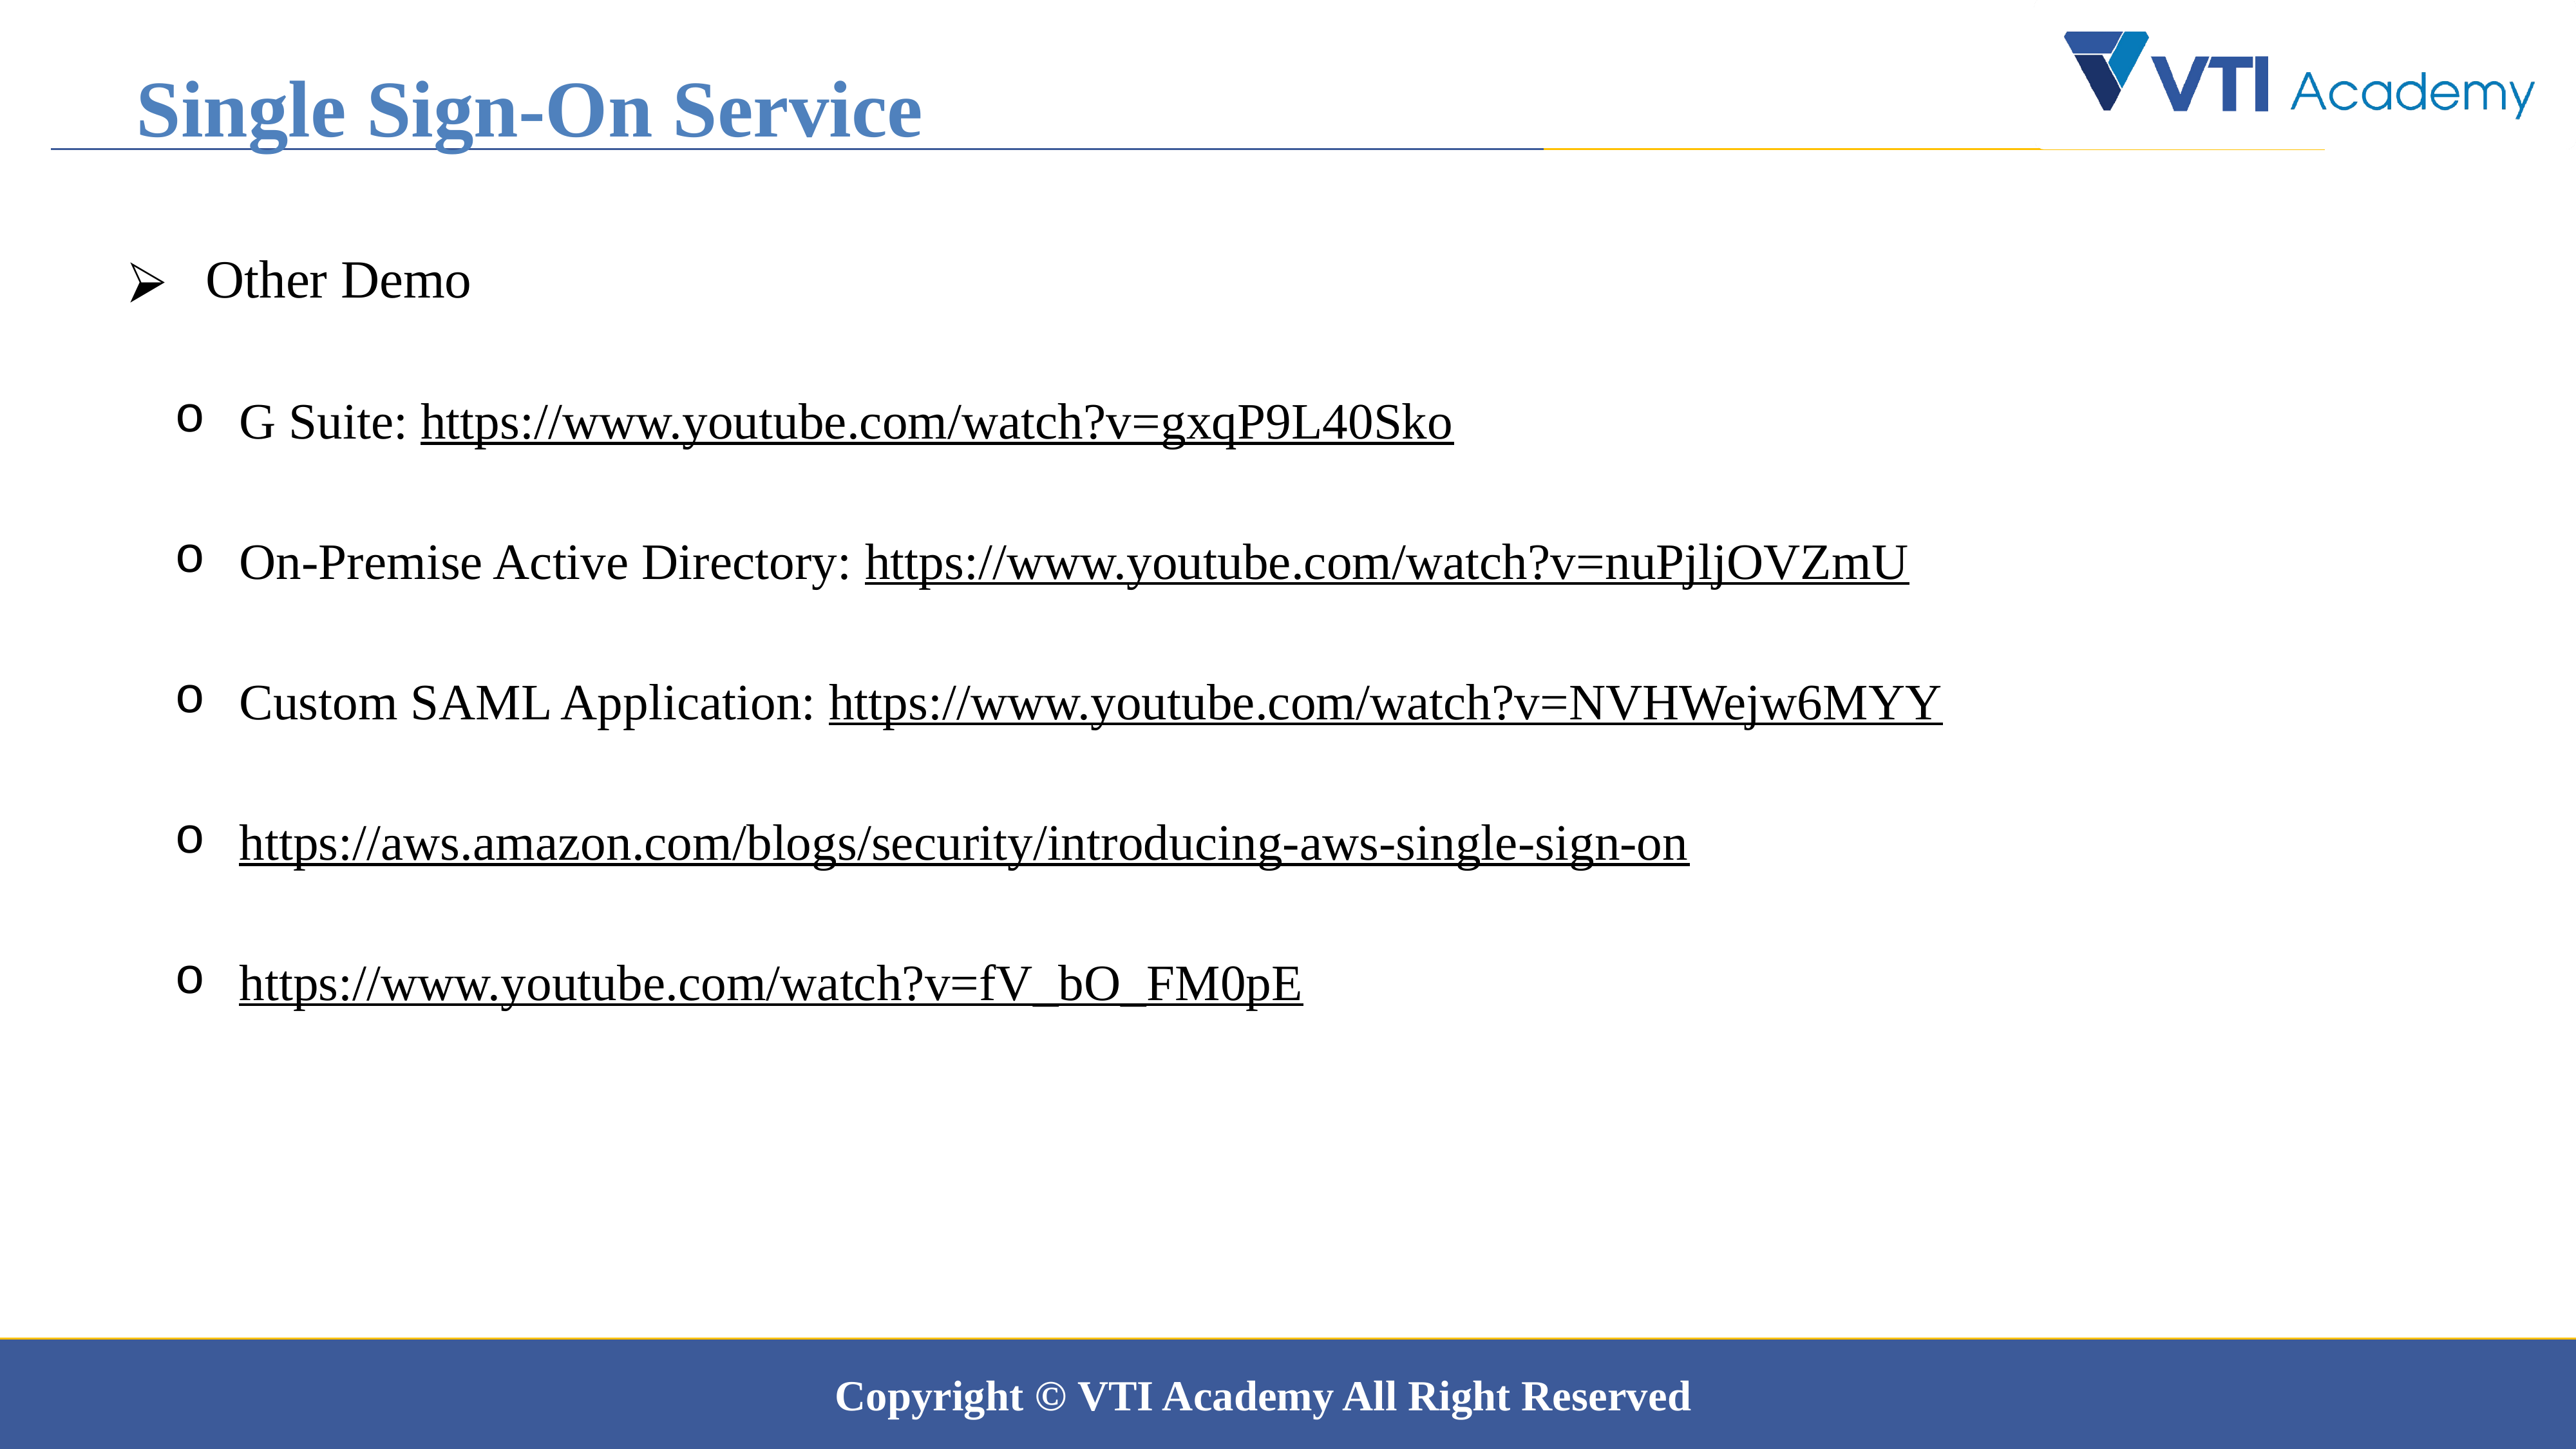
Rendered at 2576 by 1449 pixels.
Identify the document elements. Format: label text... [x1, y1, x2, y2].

picture [2034, 0, 2576, 149]
text_box Single Sign-On Service [126, 60, 1116, 149]
text_box Other Demo G Suite: https://www.youtube.com/watch?v=gxqP9L40Sko On-Premise Active Directory: https://www.youtube.com/watch?v=nuPjljOVZmU Custom SAML Application: https://www.youtube.com/watch?v=NVHWejw6MYY https://aws.amazon.com/blogs/security/introducing-aws-single-sign-on https://www.youtube.com/watch?v=fV_bO_FM0pE [118, 240, 2230, 1157]
